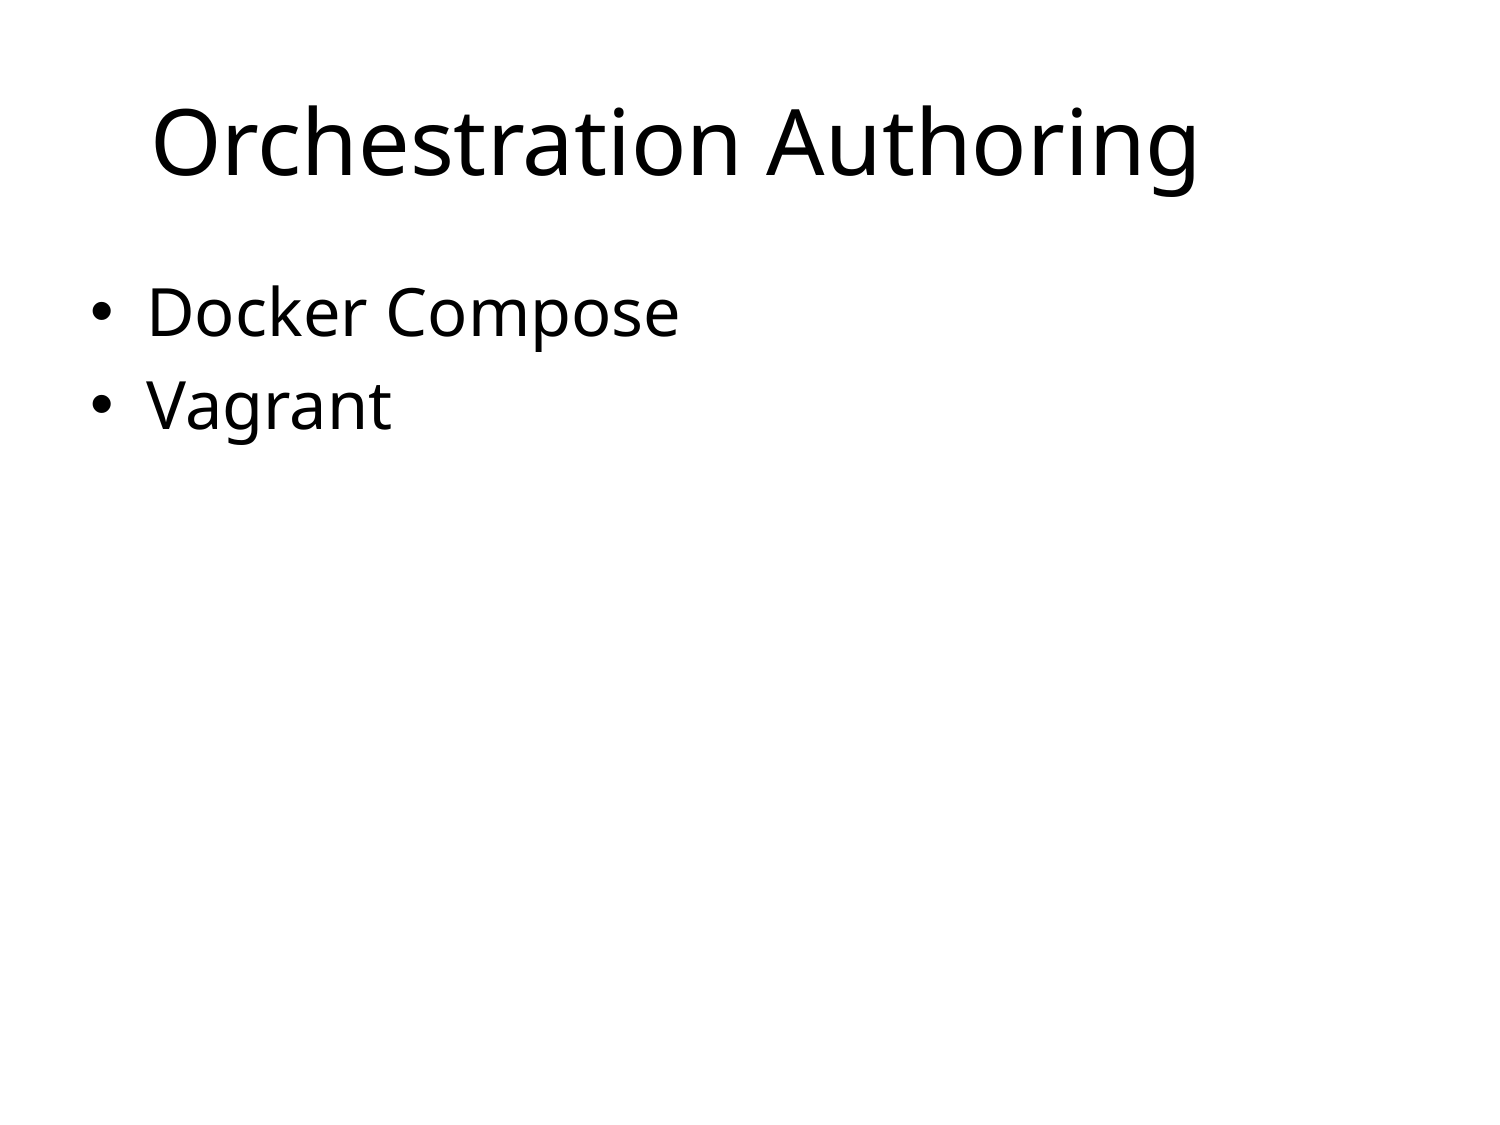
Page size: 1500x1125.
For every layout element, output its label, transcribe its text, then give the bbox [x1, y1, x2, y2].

title Orchestration Authoring [75, 45, 1425, 233]
list Docker Compose Vagrant [75, 262, 1425, 1005]
